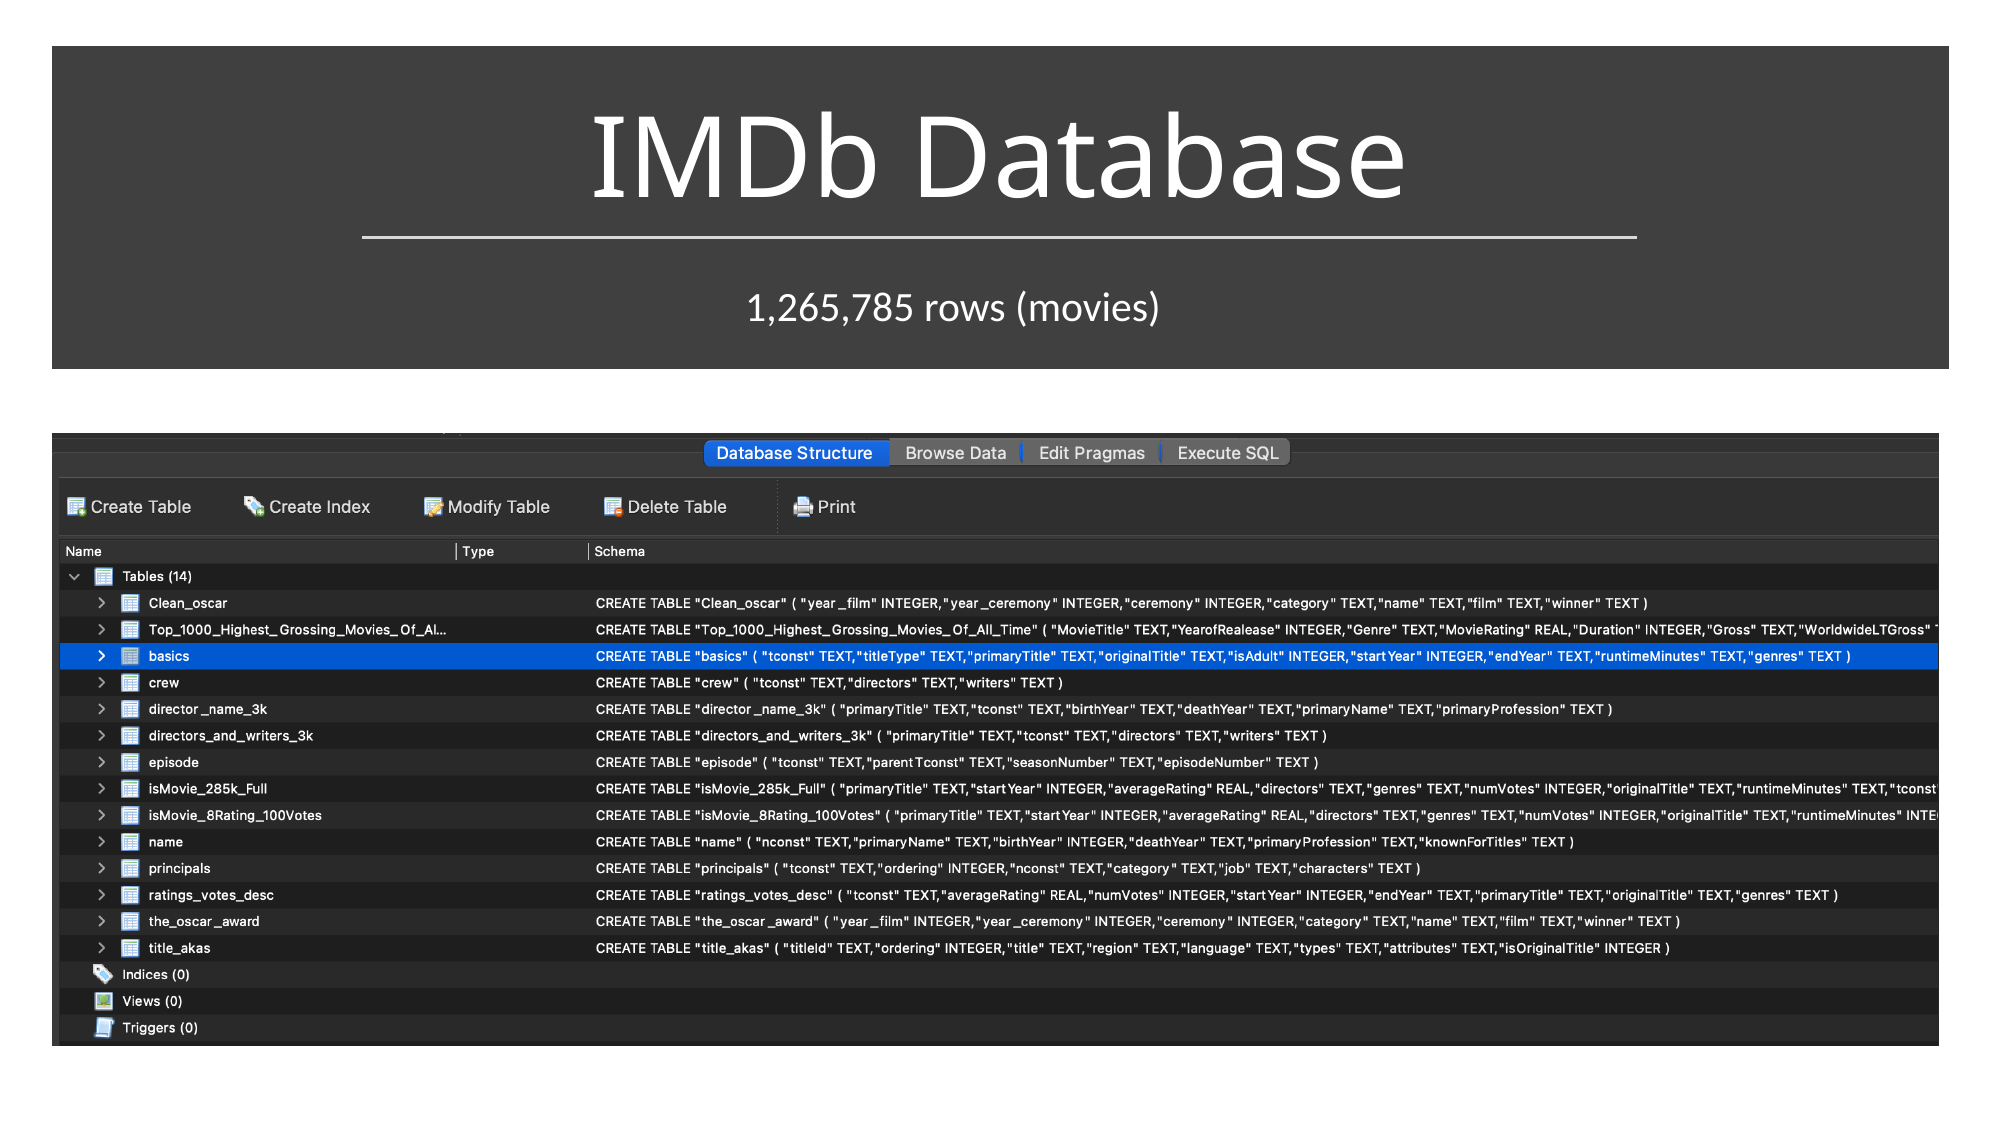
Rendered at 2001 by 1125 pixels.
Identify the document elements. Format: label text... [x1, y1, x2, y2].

picture [52, 433, 1939, 1047]
title IMDb Database [86, 76, 1914, 230]
text_box [61, 55, 1939, 360]
list 1,265,785 rows (movies) [730, 277, 1181, 347]
